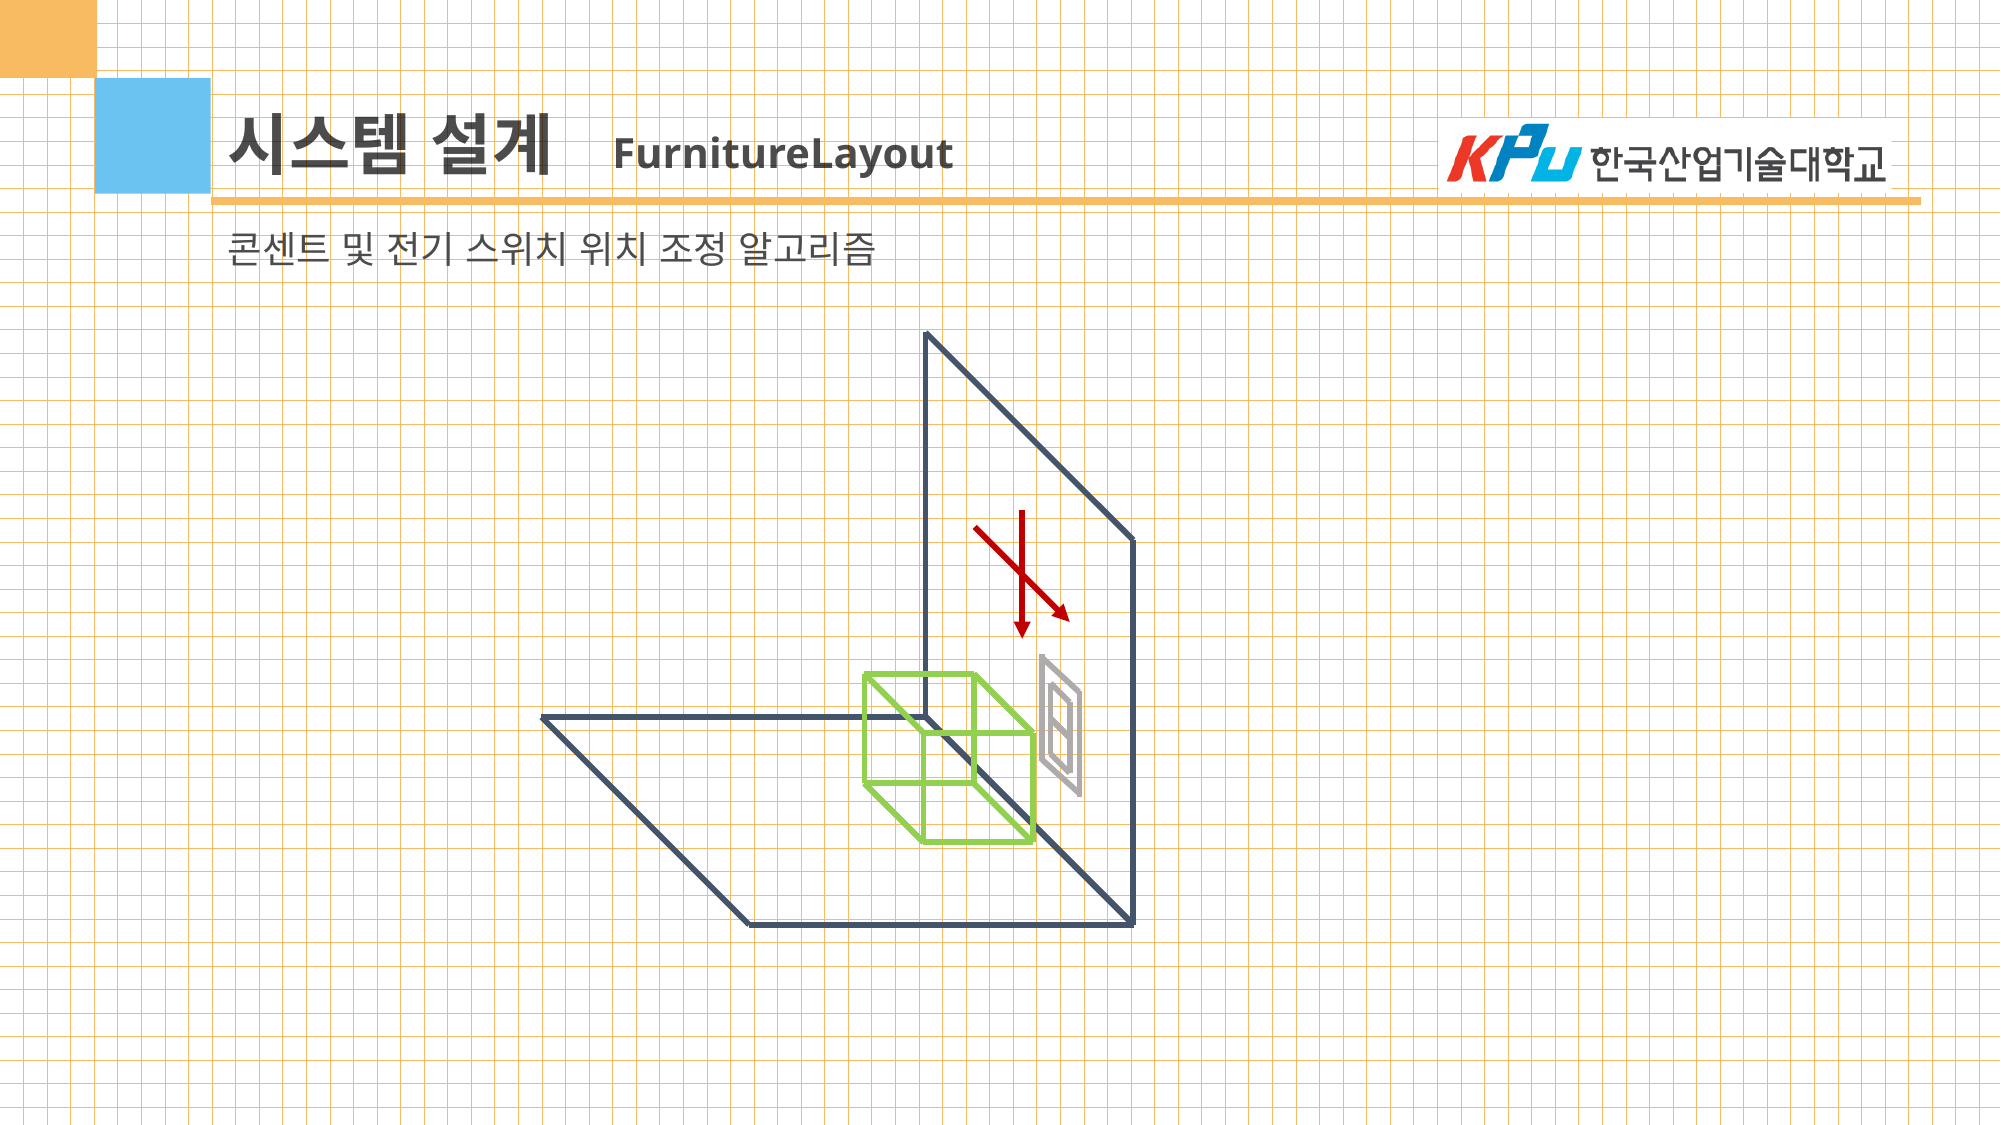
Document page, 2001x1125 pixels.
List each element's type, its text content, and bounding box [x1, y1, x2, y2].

text_box 콘센트 및 전기 스위치 위치 조정 알고리즘 [212, 218, 1092, 279]
text_box FurnitureLayout [597, 119, 1403, 185]
text_box [0, 0, 2000, 1125]
picture [1438, 118, 1892, 193]
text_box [0, 0, 213, 194]
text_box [864, 673, 1033, 843]
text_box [541, 332, 1134, 925]
text_box 시스템 설계 [213, 95, 1018, 190]
text_box [1134, 392, 2000, 468]
